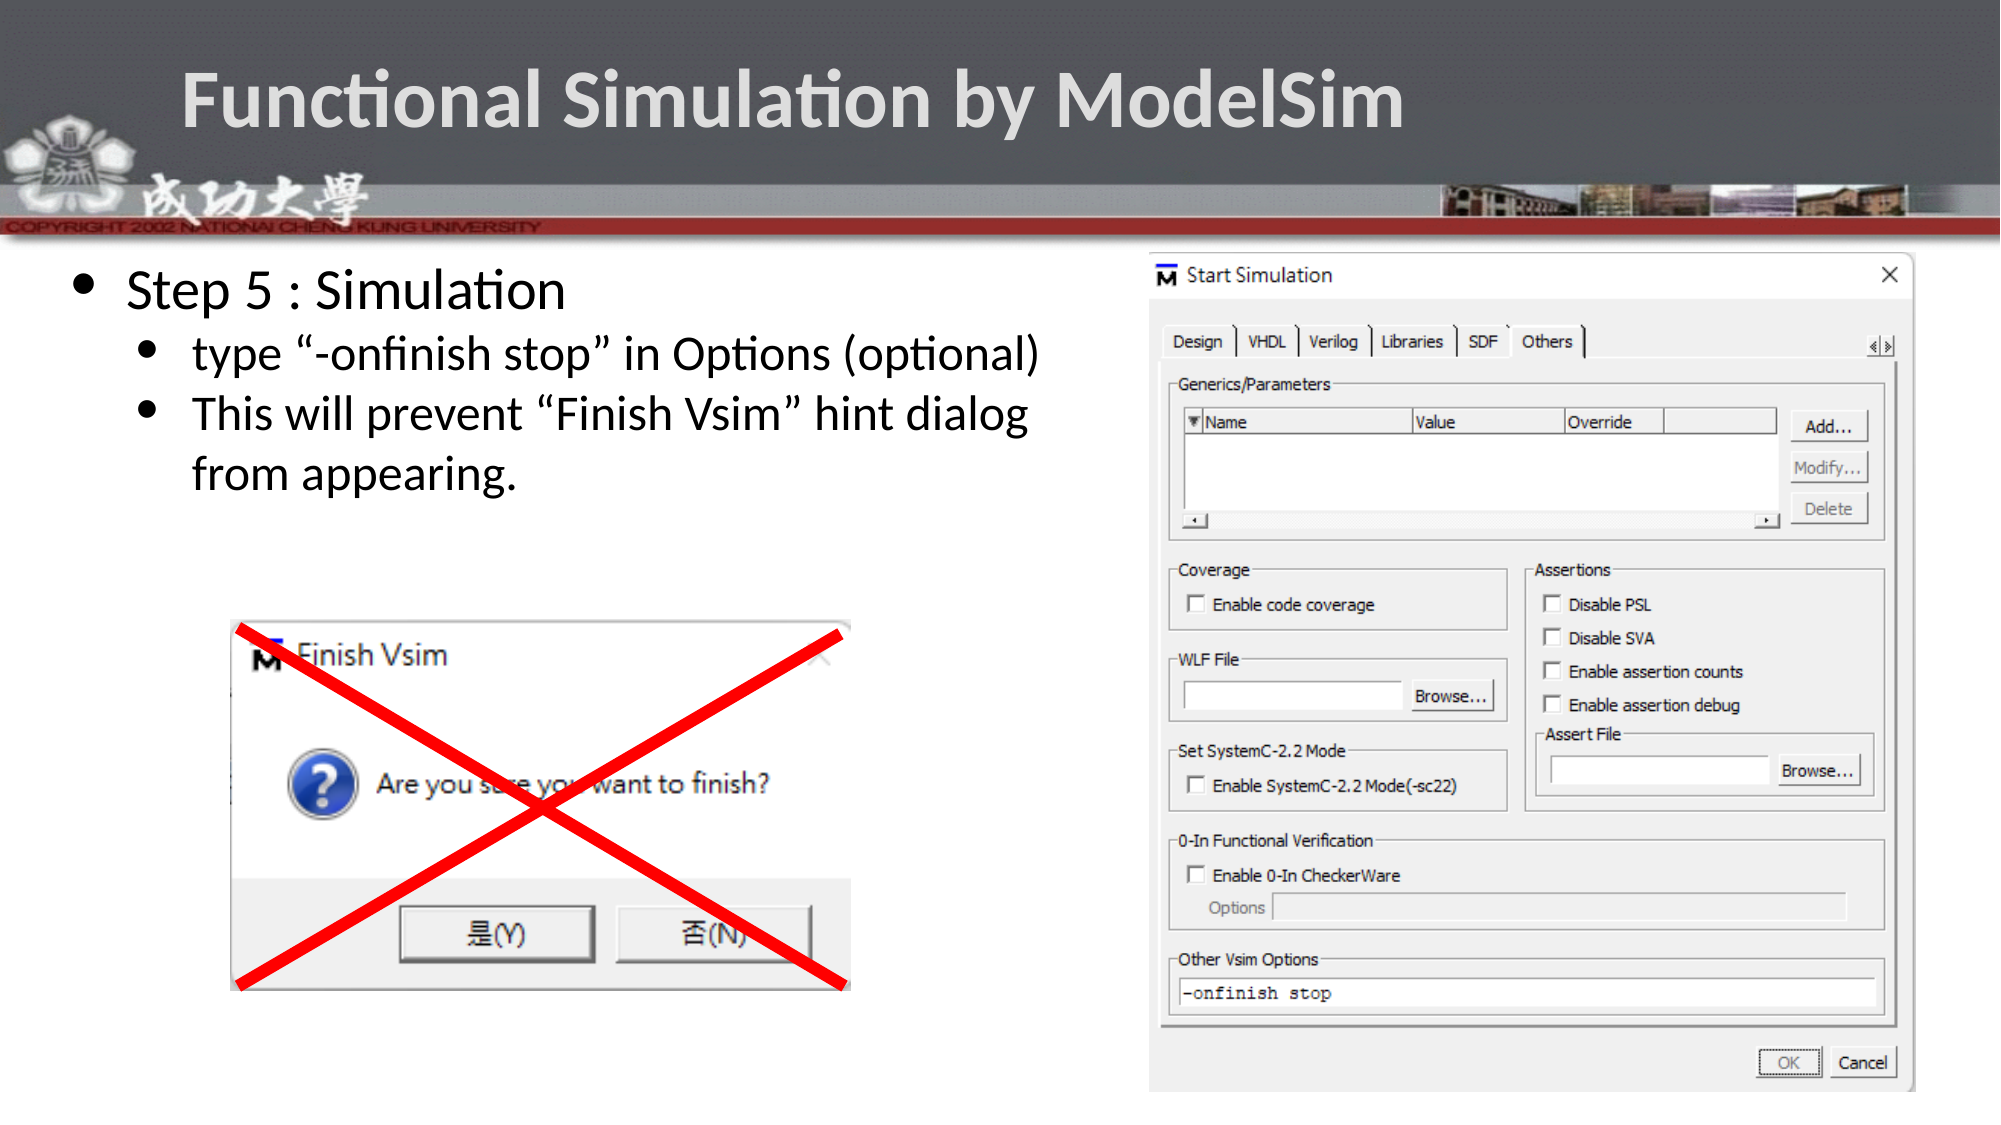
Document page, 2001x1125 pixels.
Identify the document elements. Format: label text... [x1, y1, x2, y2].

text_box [237, 633, 841, 987]
list Step 5 : Simulation type “-onfinish stop” in Options (optional) This will prevent “Finish Vsim” hint dialog from appearing. [54, 243, 1961, 1082]
picture [1148, 252, 1916, 1093]
picture [229, 619, 852, 991]
title Functional Simulation by ModelSim [166, 0, 1967, 188]
picture [0, 0, 2000, 250]
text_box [237, 627, 845, 639]
